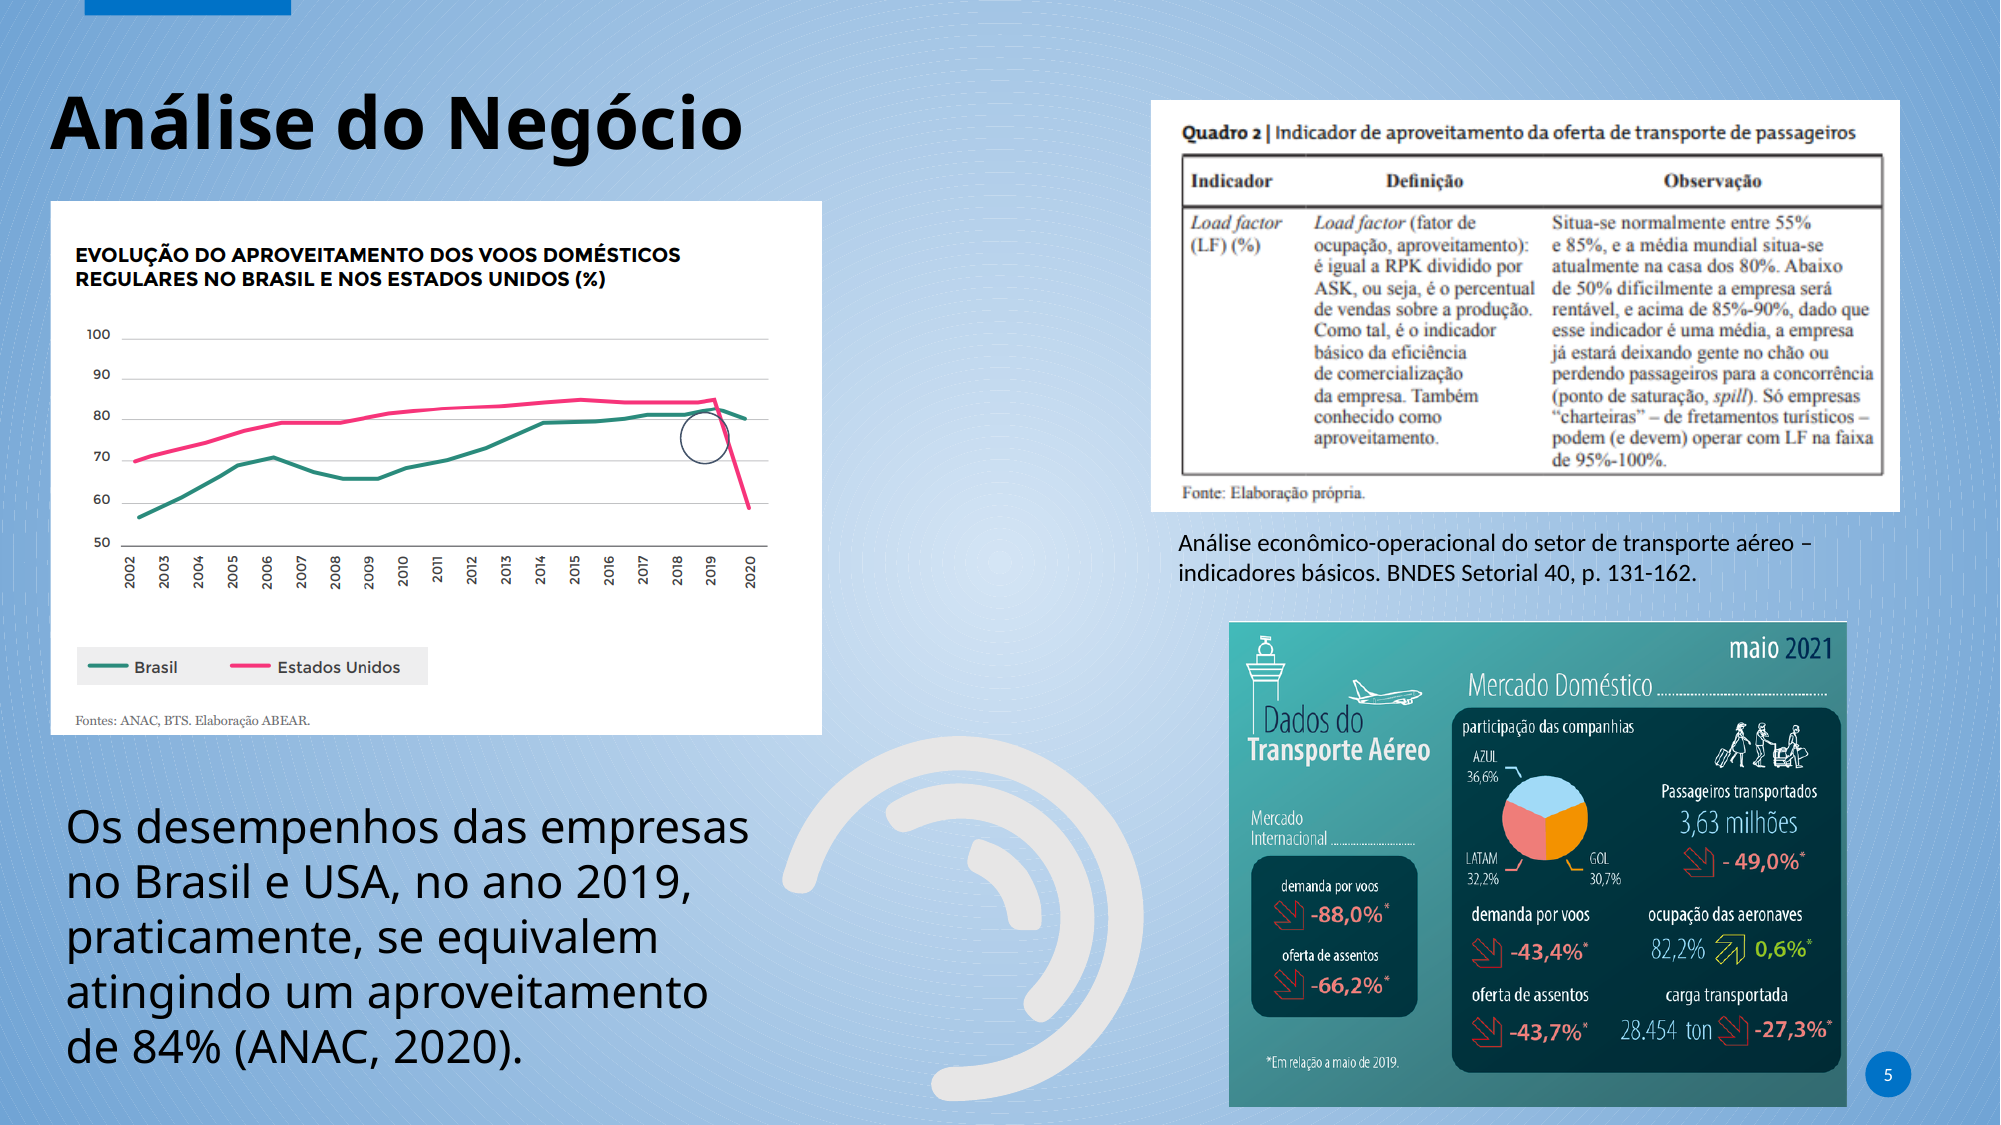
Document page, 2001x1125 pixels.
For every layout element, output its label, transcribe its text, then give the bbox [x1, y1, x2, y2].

slide_number ‹#› [1864, 1059, 1913, 1090]
picture [1150, 100, 1901, 513]
text_box Análise econômico-operacional do setor de transporte aéreo – indicadores básicos. BNDES Setorial 40, p. 131-162. [1163, 511, 1913, 602]
text_box Os desempenhos das empresas no Brasil e USA, no ano 2019, praticamente, se equivalem atingindo um aproveitamento de 84% (ANAC, 2020). [50, 782, 771, 1088]
picture [50, 201, 822, 736]
title Análise do Negócio [50, 26, 1892, 227]
picture [1228, 620, 1848, 1108]
